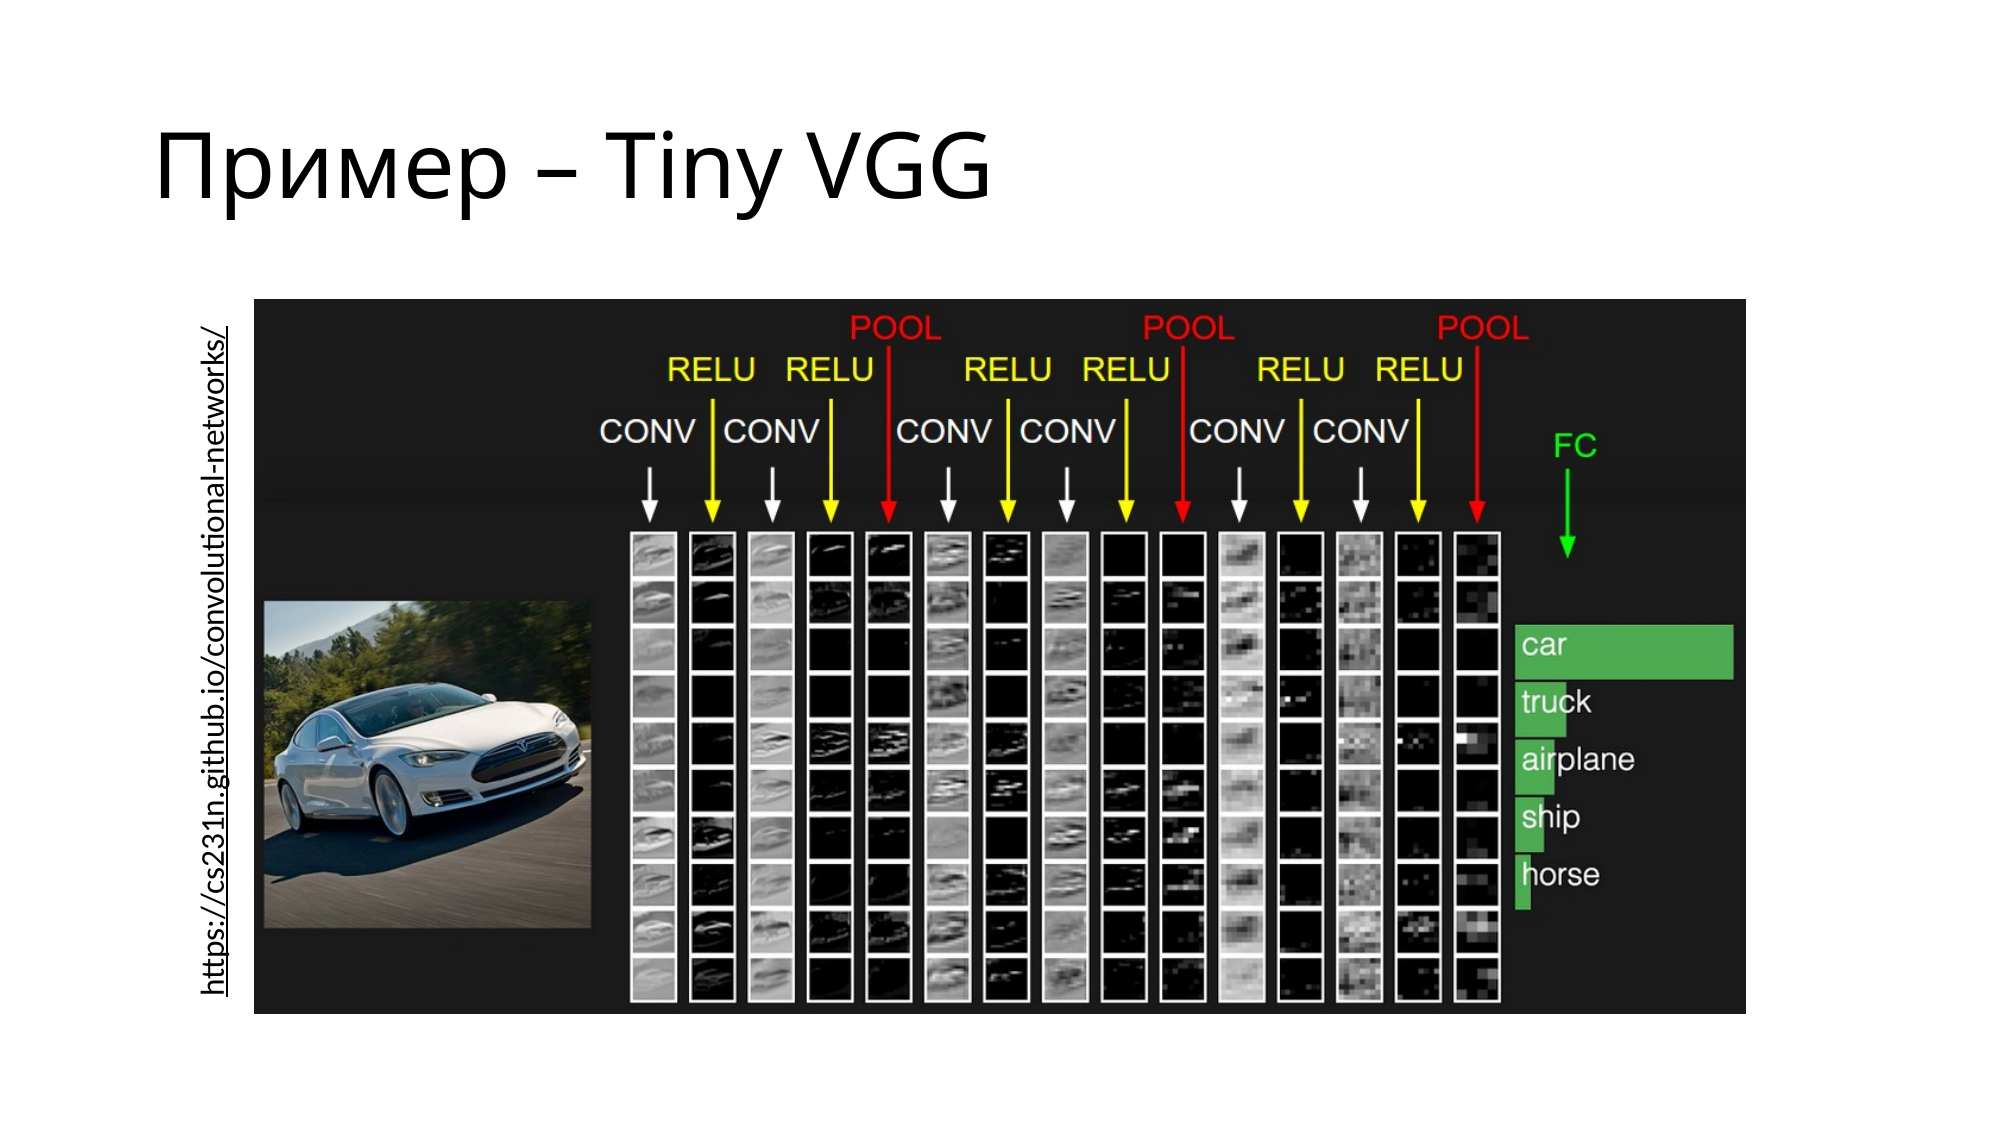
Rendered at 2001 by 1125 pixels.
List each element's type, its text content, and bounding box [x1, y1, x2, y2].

title Пример – Tiny VGG [137, 59, 1863, 278]
text_box https://cs231n.github.io/convolutional-networks/ [183, 303, 238, 1012]
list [254, 299, 1746, 1014]
